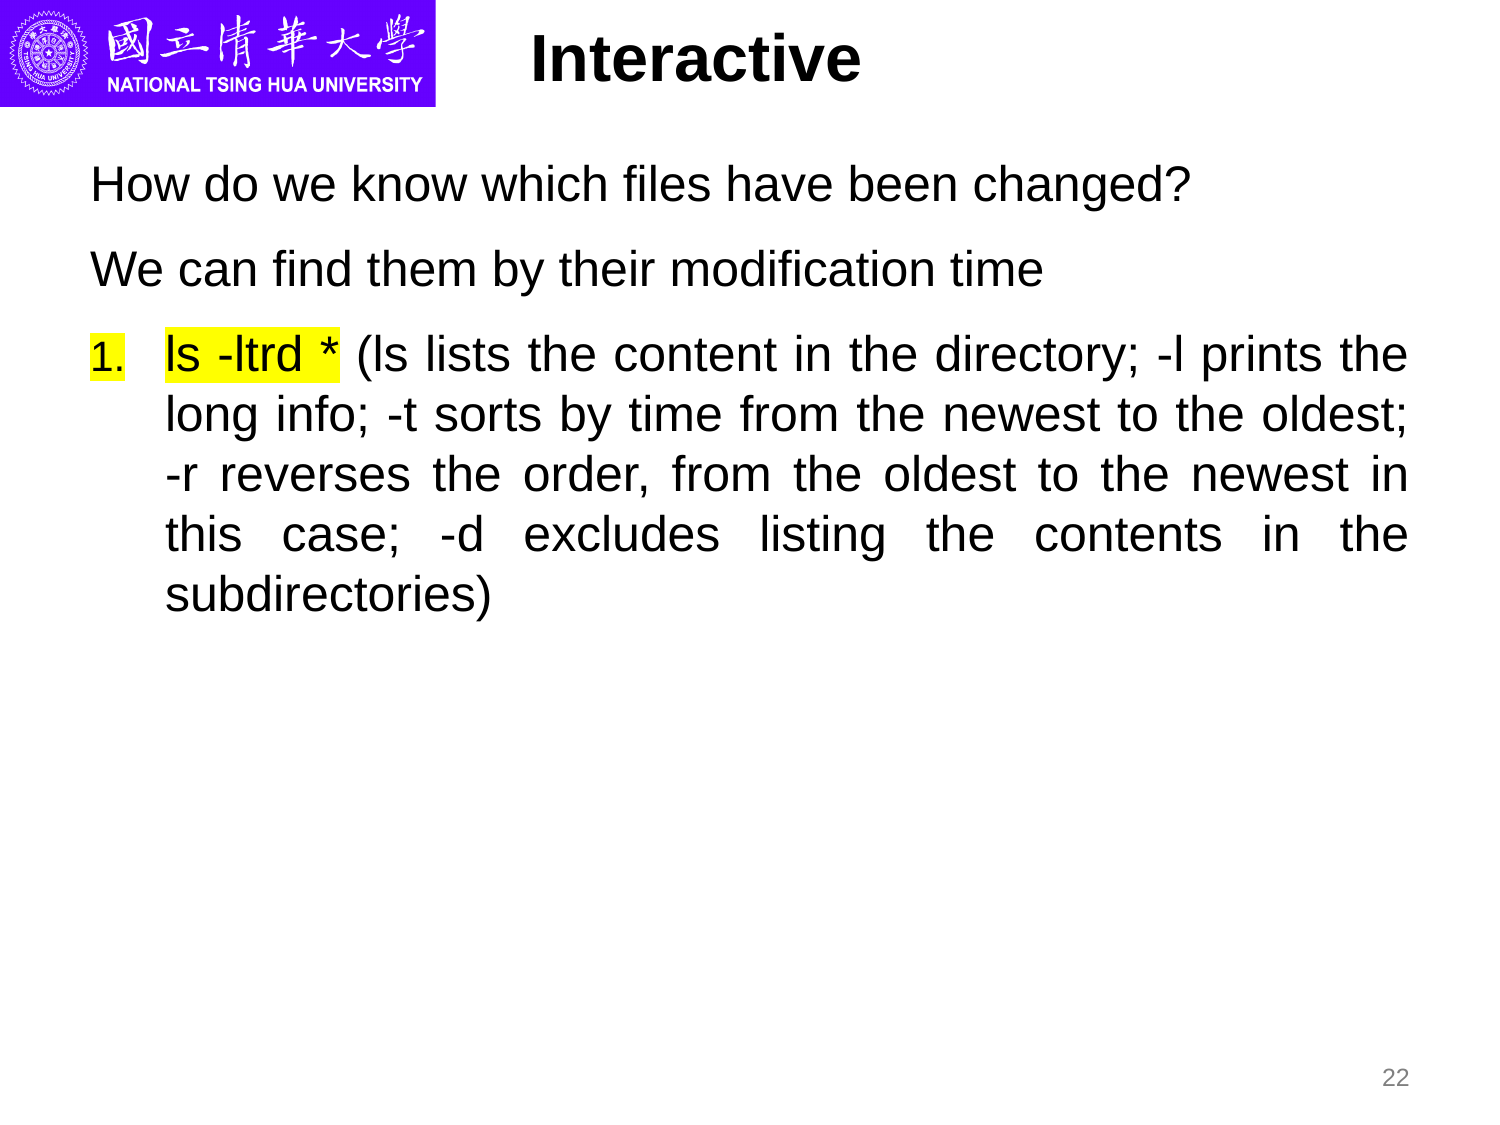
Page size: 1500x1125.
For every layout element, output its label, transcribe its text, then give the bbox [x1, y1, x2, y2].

title Interactive [515, 0, 1425, 107]
slide_number 22 [1308, 1050, 1425, 1103]
list How do we know which files have been changed? We can find them by their modification time ls -ltrd * (ls lists the content in the directory; -l prints the long info; -t sorts by time from the newest to the oldest; -r reverses the order, from the oldest to the newest in this case; -d excludes listing the contents in the subdirectories) [75, 144, 1425, 1032]
picture [0, 0, 436, 107]
